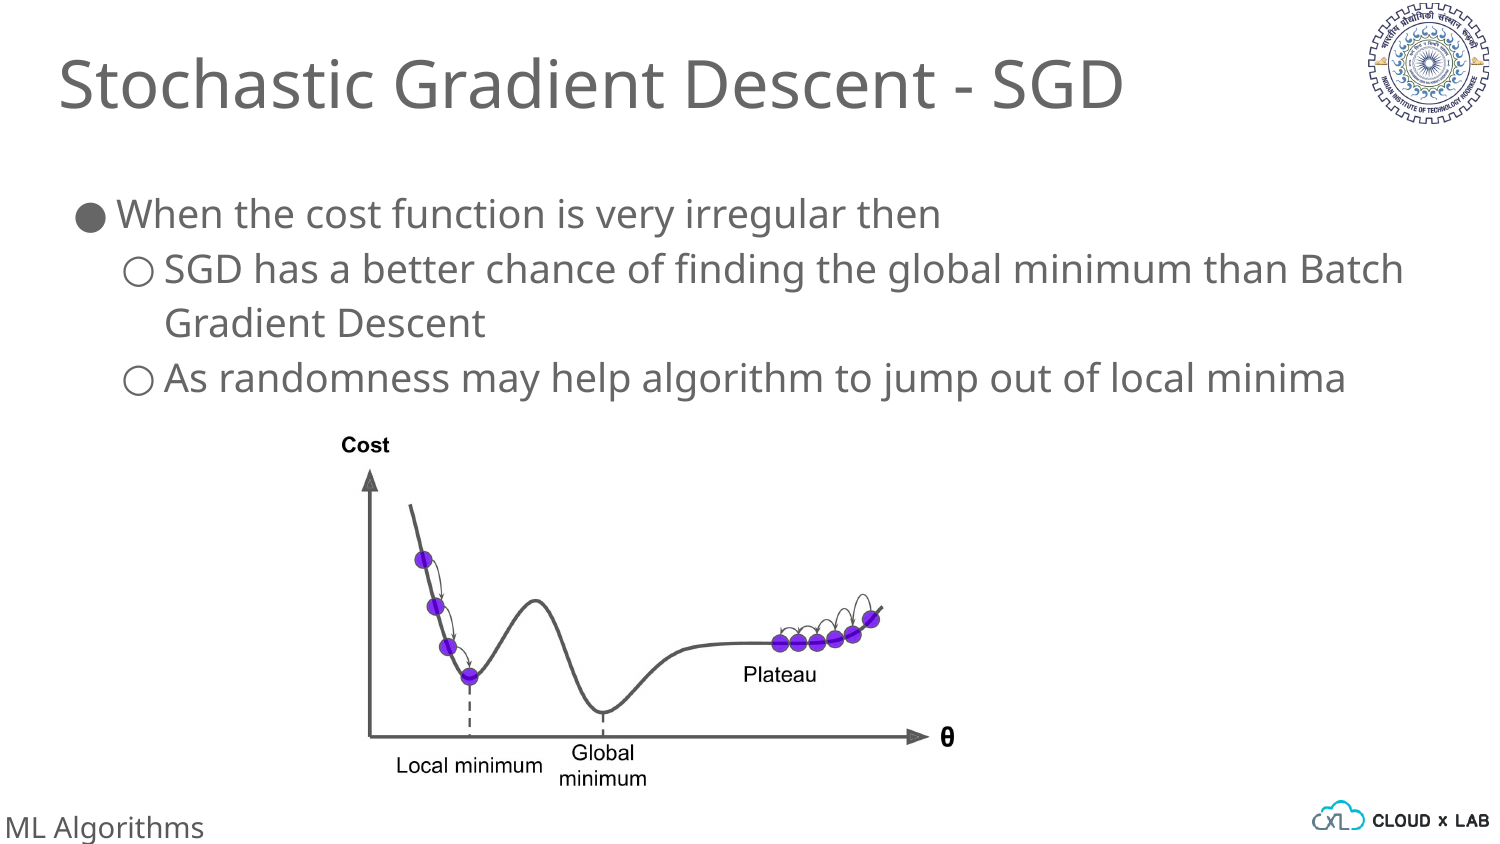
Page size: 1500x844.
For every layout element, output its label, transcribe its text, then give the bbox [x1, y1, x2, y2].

picture [342, 436, 954, 786]
text_box Stochastic Gradient Descent - SGD [58, 36, 1442, 138]
picture [1312, 800, 1490, 830]
text_box When the cost function is very irregular then SGD has a better chance of finding the global minimum than Batch Gradient Descent As randomness may help algorithm to jump out of local minima [58, 172, 1442, 437]
picture [1368, 3, 1490, 124]
